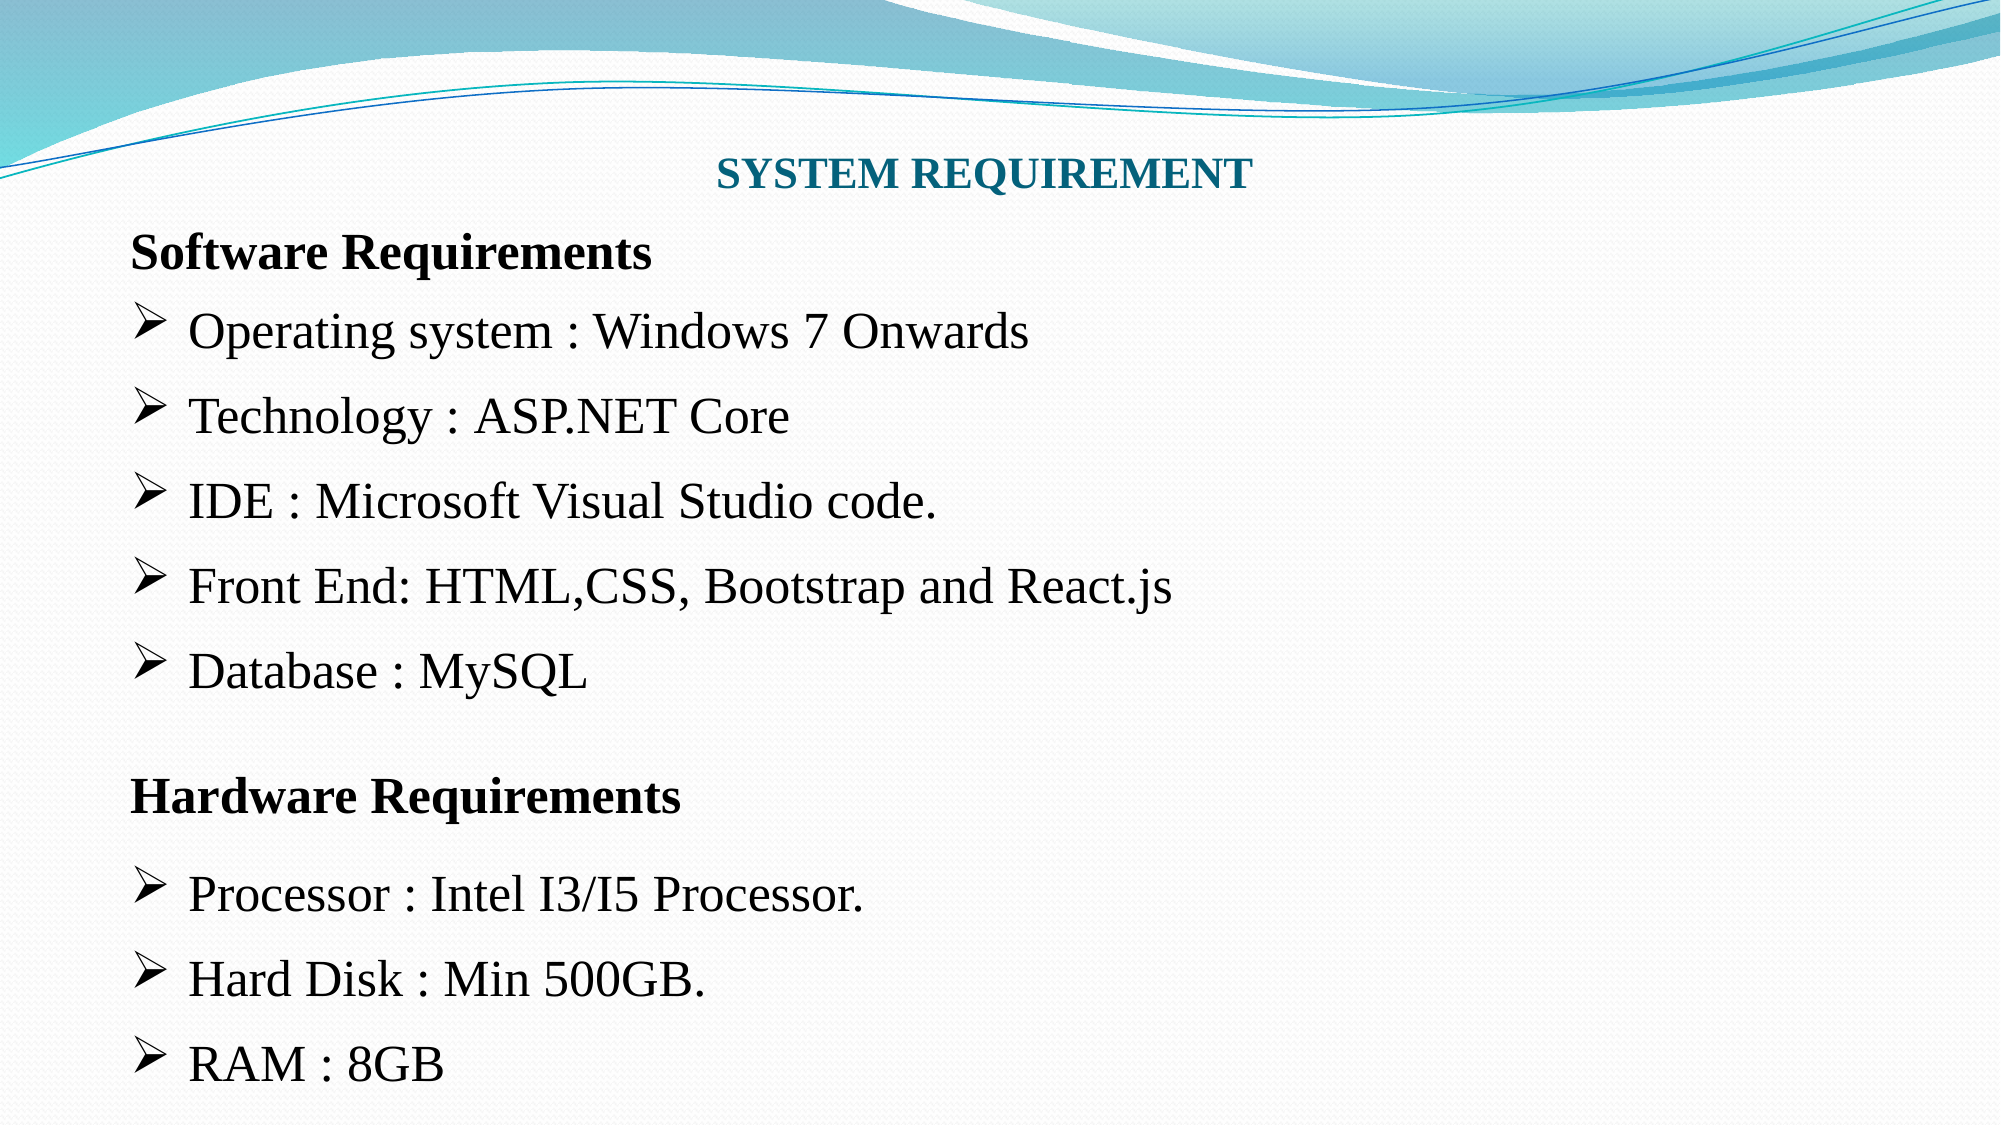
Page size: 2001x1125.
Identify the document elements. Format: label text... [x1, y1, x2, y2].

title SYSTEM REQUIREMENT [84, 87, 1885, 198]
list Software Requirements Operating system : Windows 7 Onwards Technology : ASP.NET Core IDE : Microsoft Visual Studio code. Front End: HTML,CSS, Bootstrap and React.js Database : MySQL Hardware Requirements Processor : Intel I3/I5 Processor. Hard Disk : Min 500GB. RAM : 8GB [115, 210, 1841, 1105]
